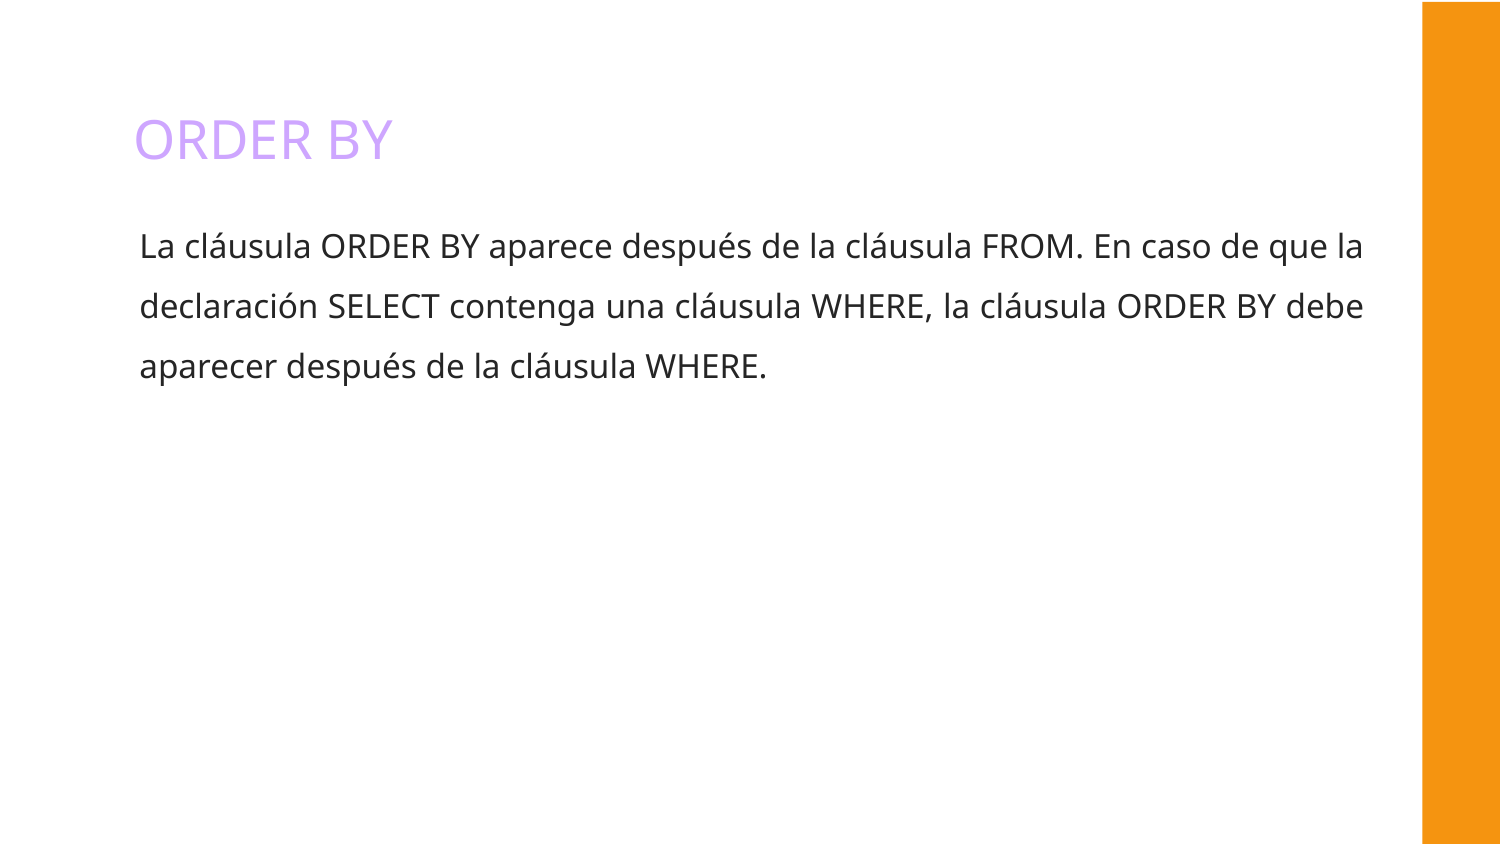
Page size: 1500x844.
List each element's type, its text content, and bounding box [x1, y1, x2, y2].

text_box La cláusula ORDER BY aparece después de la cláusula FROM. En caso de que la declaración SELECT contenga una cláusula WHERE, la cláusula ORDER BY debe aparecer después de la cláusula WHERE. [124, 198, 1381, 393]
text_box [1422, 1, 1500, 844]
text_box ORDER BY [118, 90, 1342, 226]
